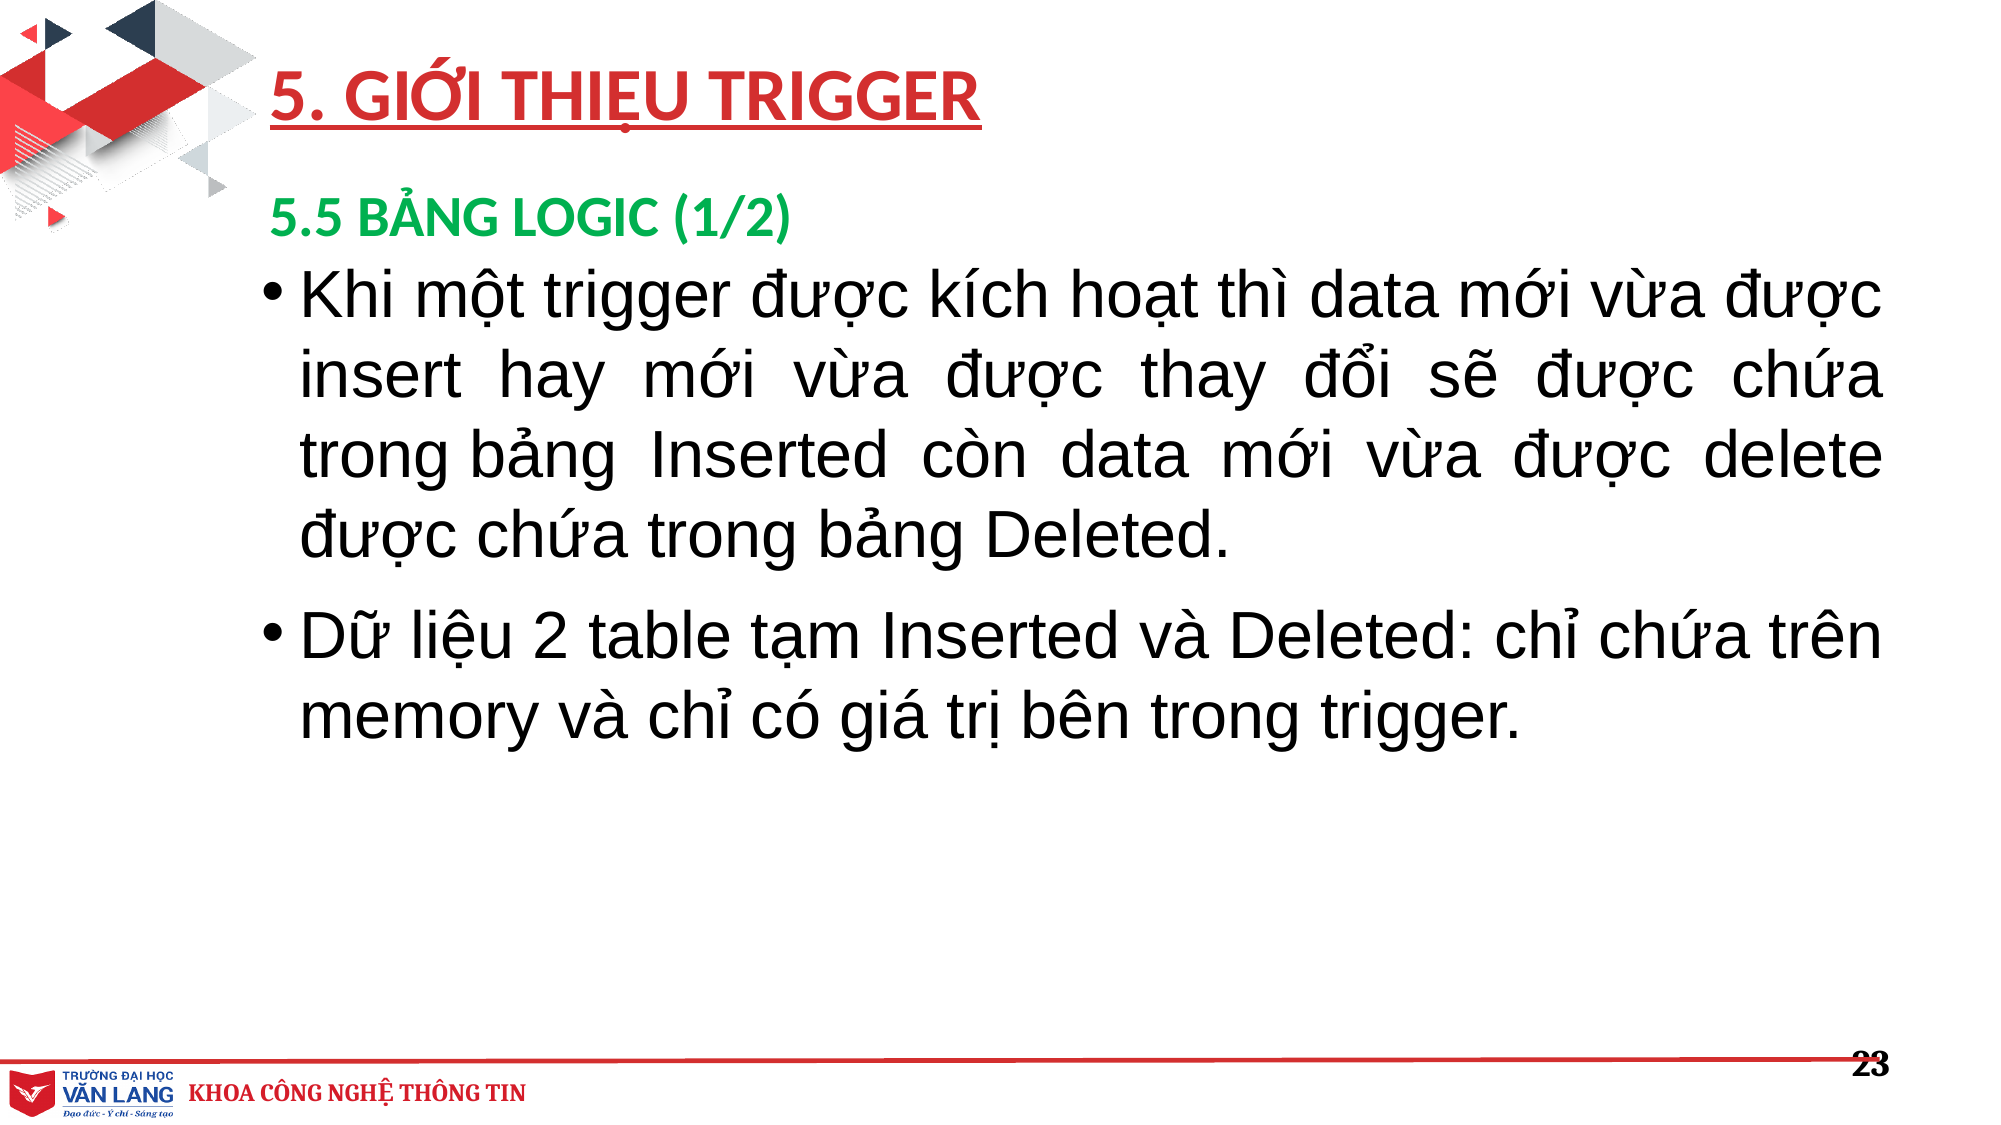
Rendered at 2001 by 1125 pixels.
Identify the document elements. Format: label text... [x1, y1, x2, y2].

list Khi một trigger được kích hoạt thì data mới vừa được insert hay mới vừa được thay đổi sẽ được chứa trong bảng Inserted còn data mới vừa được delete được chứa trong bảng Deleted. Dữ liệu 2 table tạm Inserted và Deleted: chỉ chứa trên memory và chỉ có giá trị bên trong trigger. [247, 243, 1900, 761]
picture [8, 1069, 173, 1118]
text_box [250, 170, 813, 260]
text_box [250, 38, 1002, 157]
picture [0, 0, 256, 233]
